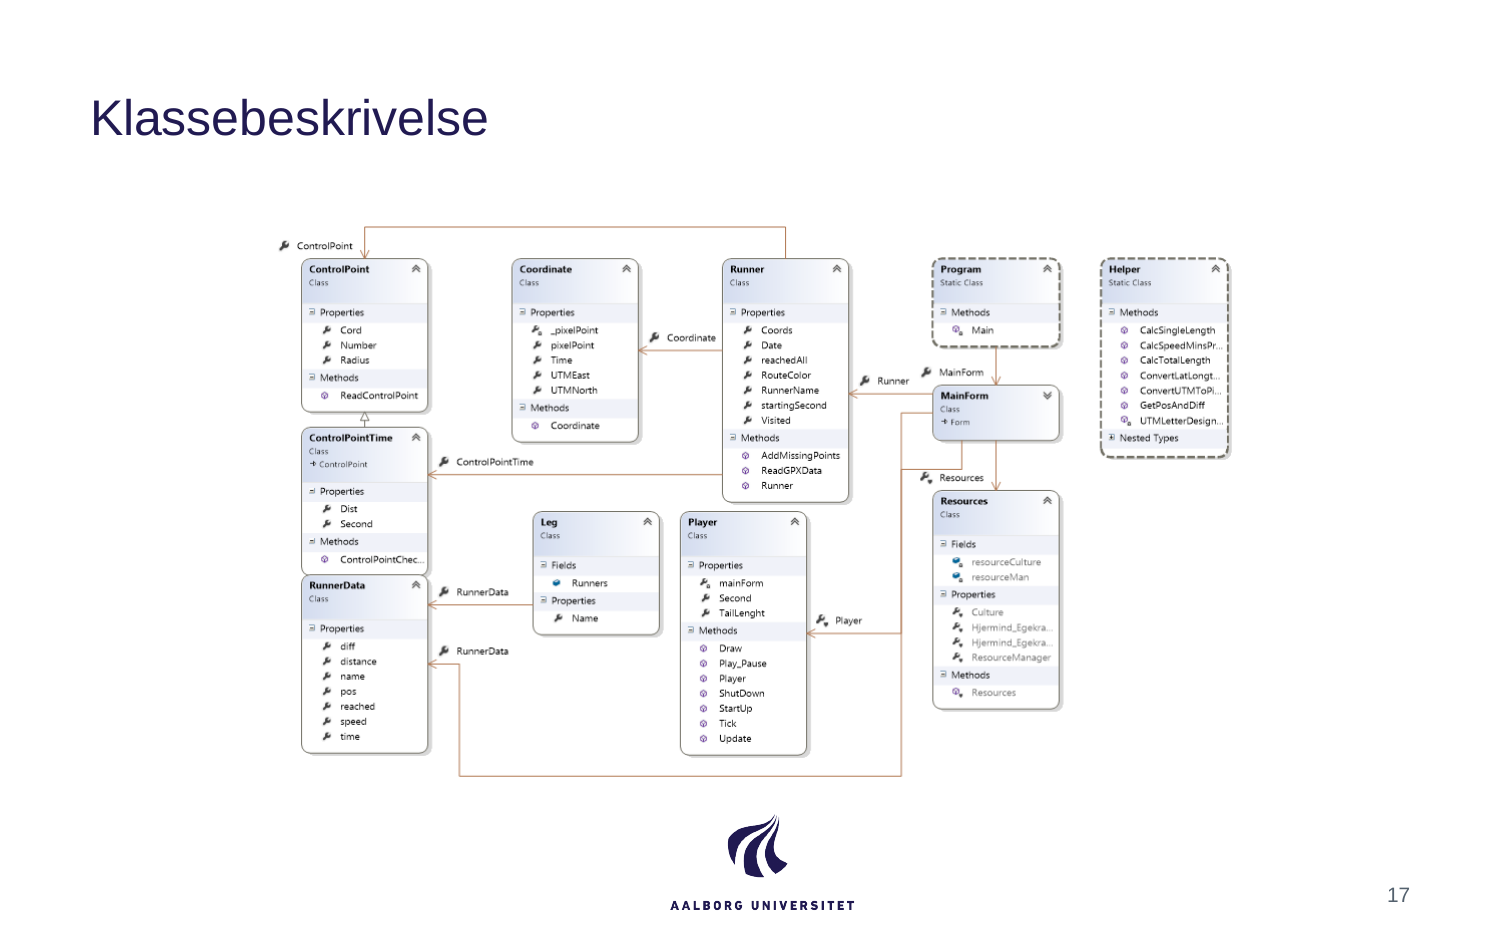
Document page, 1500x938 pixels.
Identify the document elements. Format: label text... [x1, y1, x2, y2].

title Klassebeskrivelse [75, 37, 1425, 194]
picture [655, 799, 869, 925]
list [262, 218, 1237, 788]
slide_number 17 [1074, 868, 1425, 919]
